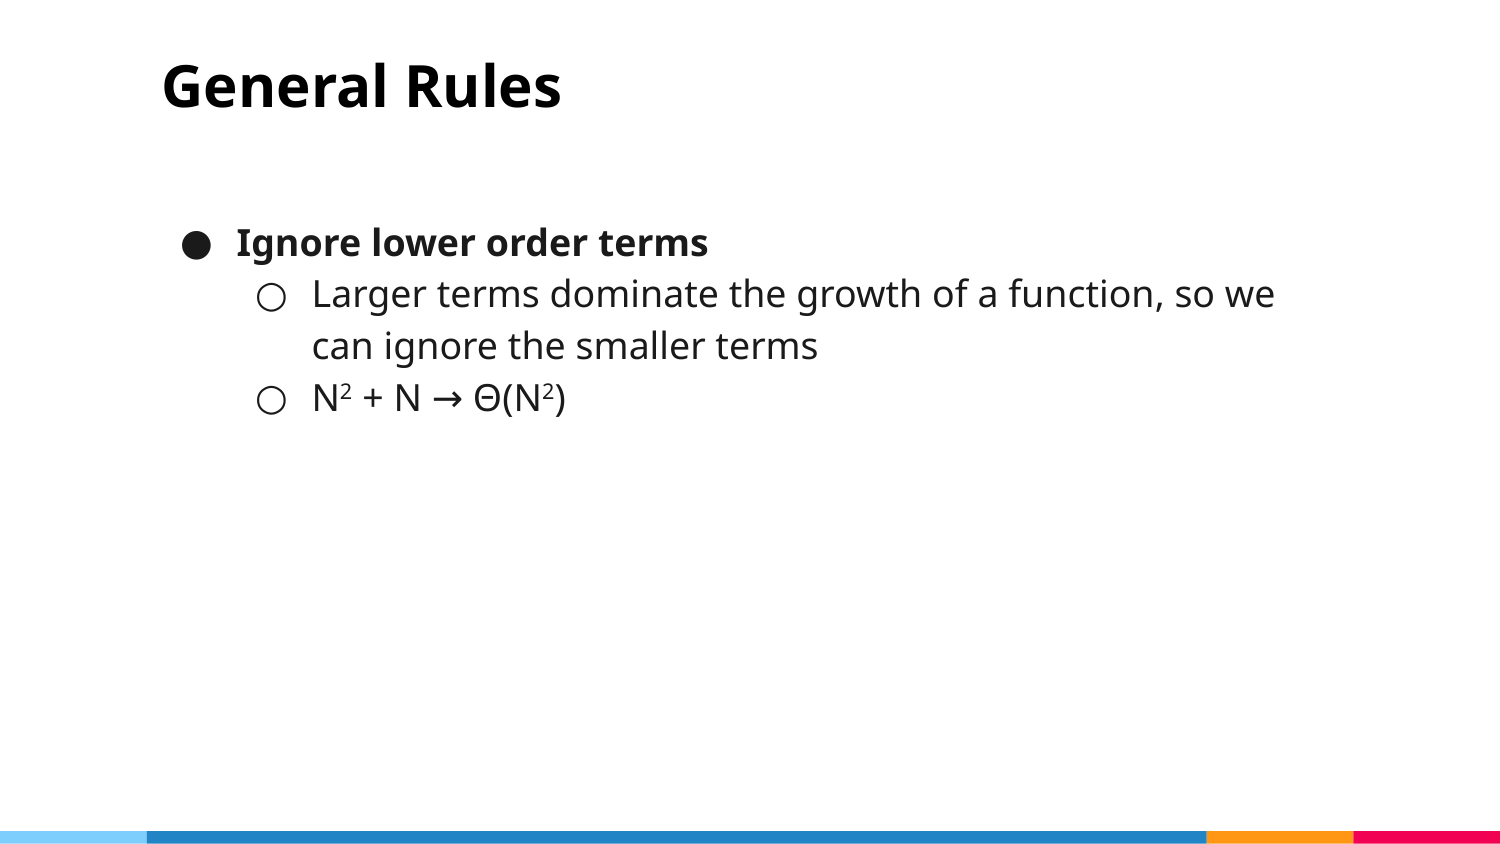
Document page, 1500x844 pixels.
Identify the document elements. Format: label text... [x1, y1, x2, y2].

list Ignore lower order terms Larger terms dominate the growth of a function, so we can ignore the smaller terms N2 + N → Θ(N2) [146, 196, 1354, 808]
title General Rules [146, 33, 1207, 175]
